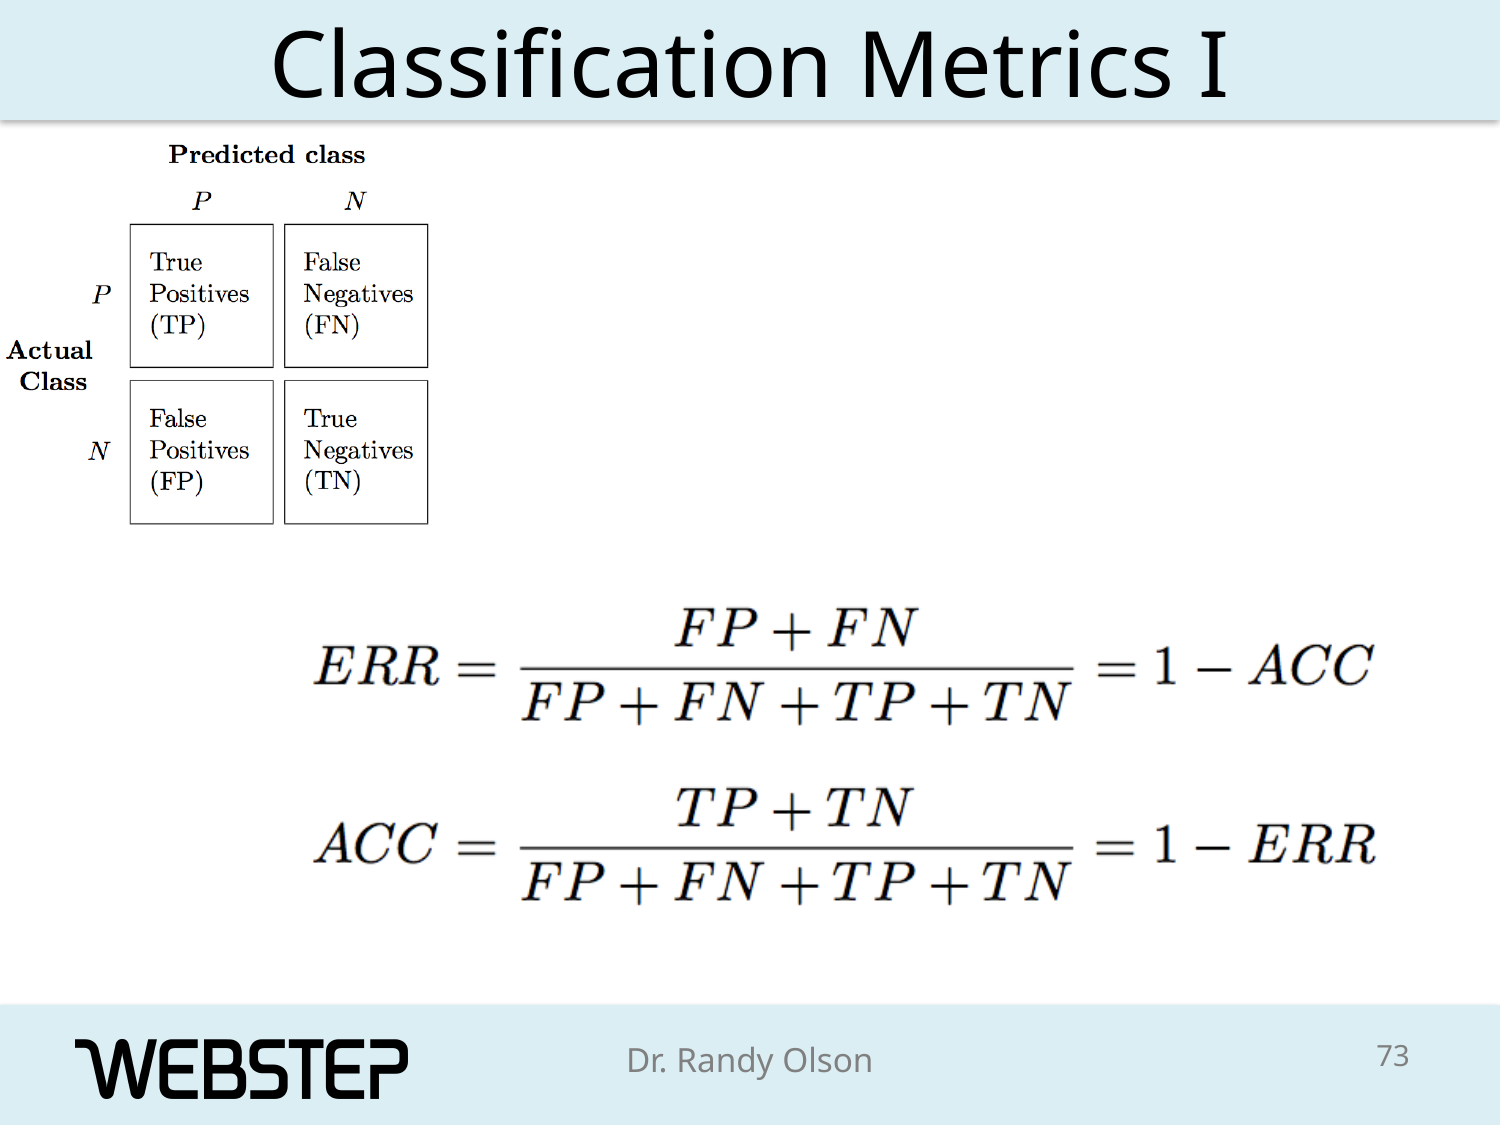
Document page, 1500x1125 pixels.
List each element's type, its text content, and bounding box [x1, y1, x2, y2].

slide_number 73 [1310, 1026, 1425, 1088]
title Classification Metrics I [75, 0, 1425, 155]
picture [0, 135, 443, 536]
picture [278, 573, 1426, 918]
picture [75, 1039, 408, 1099]
